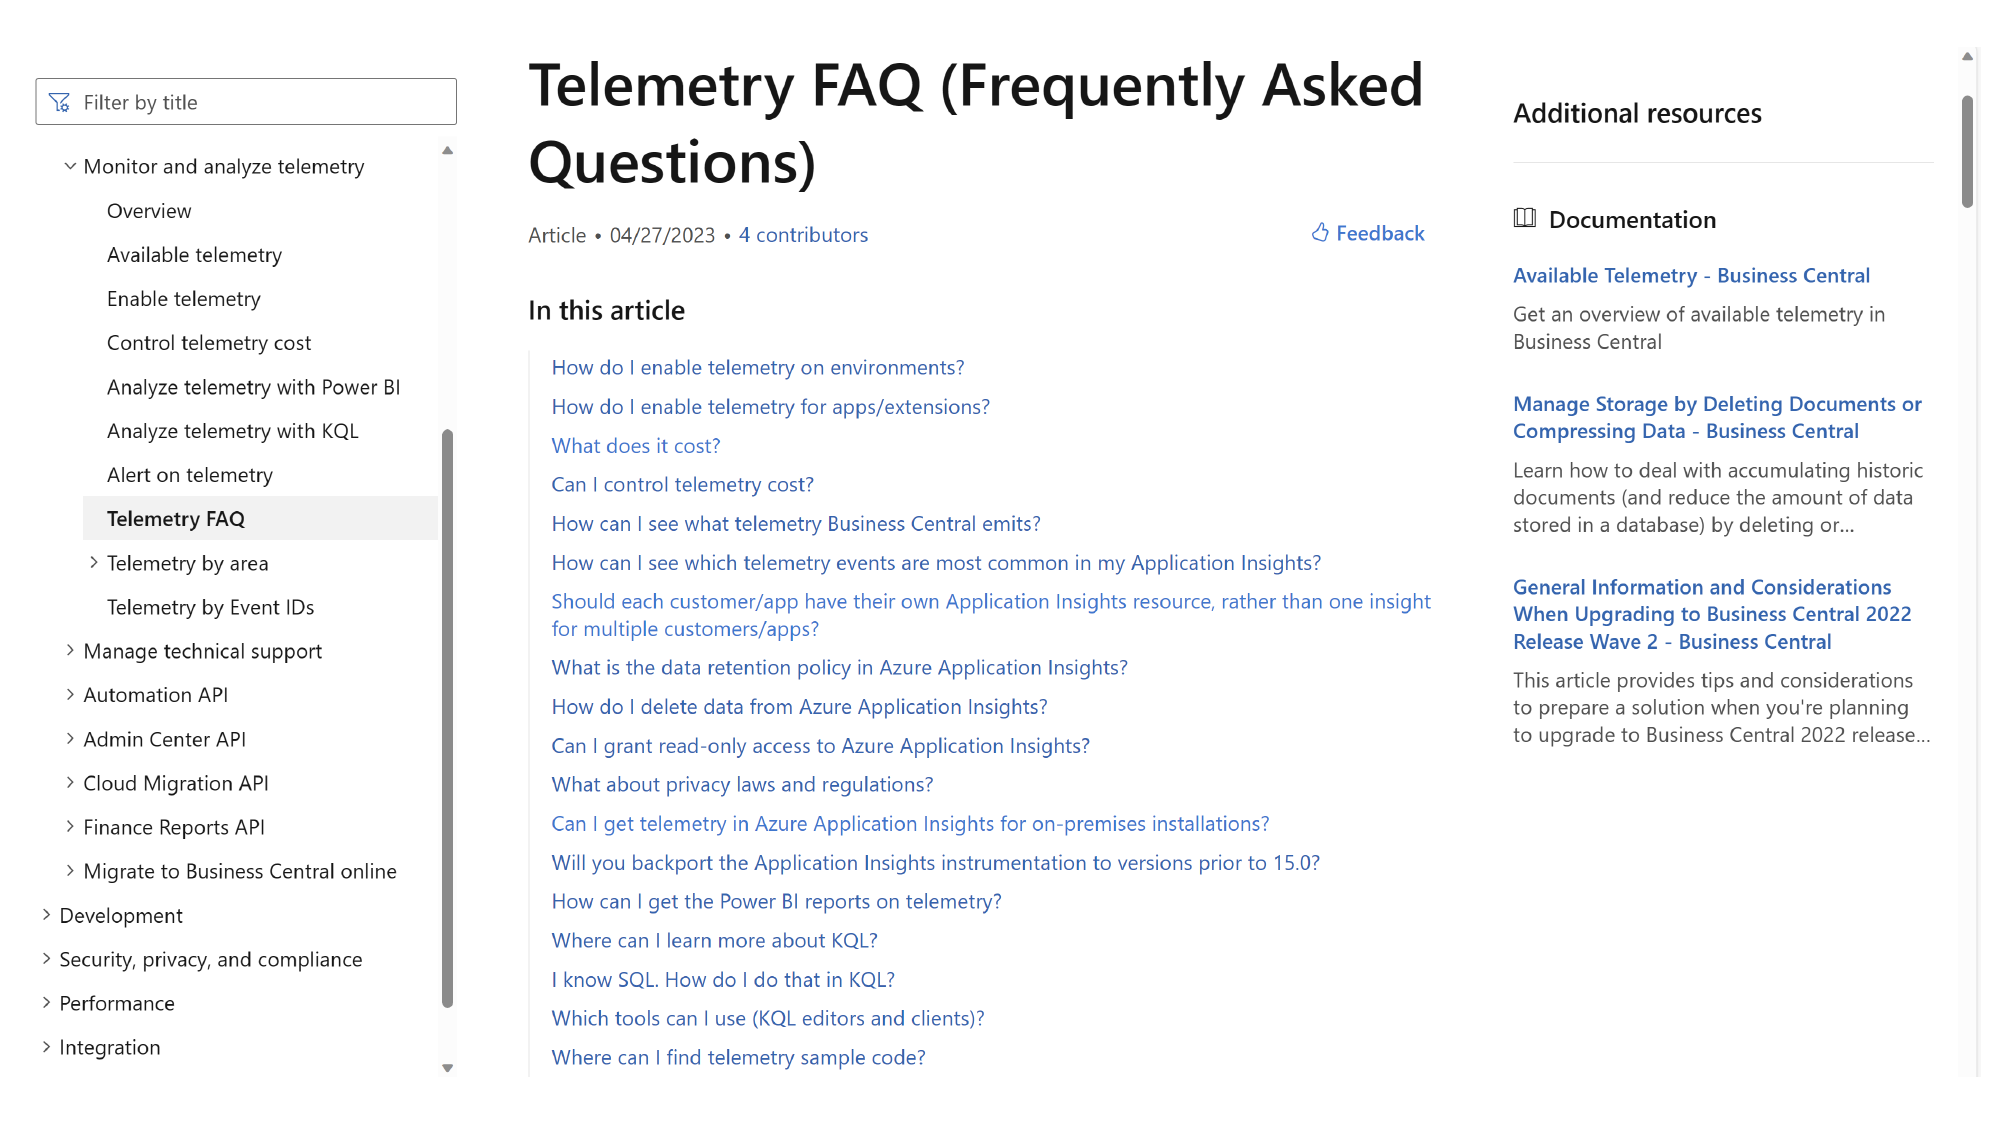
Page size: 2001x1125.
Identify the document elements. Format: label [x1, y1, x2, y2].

picture [19, 47, 1981, 1078]
